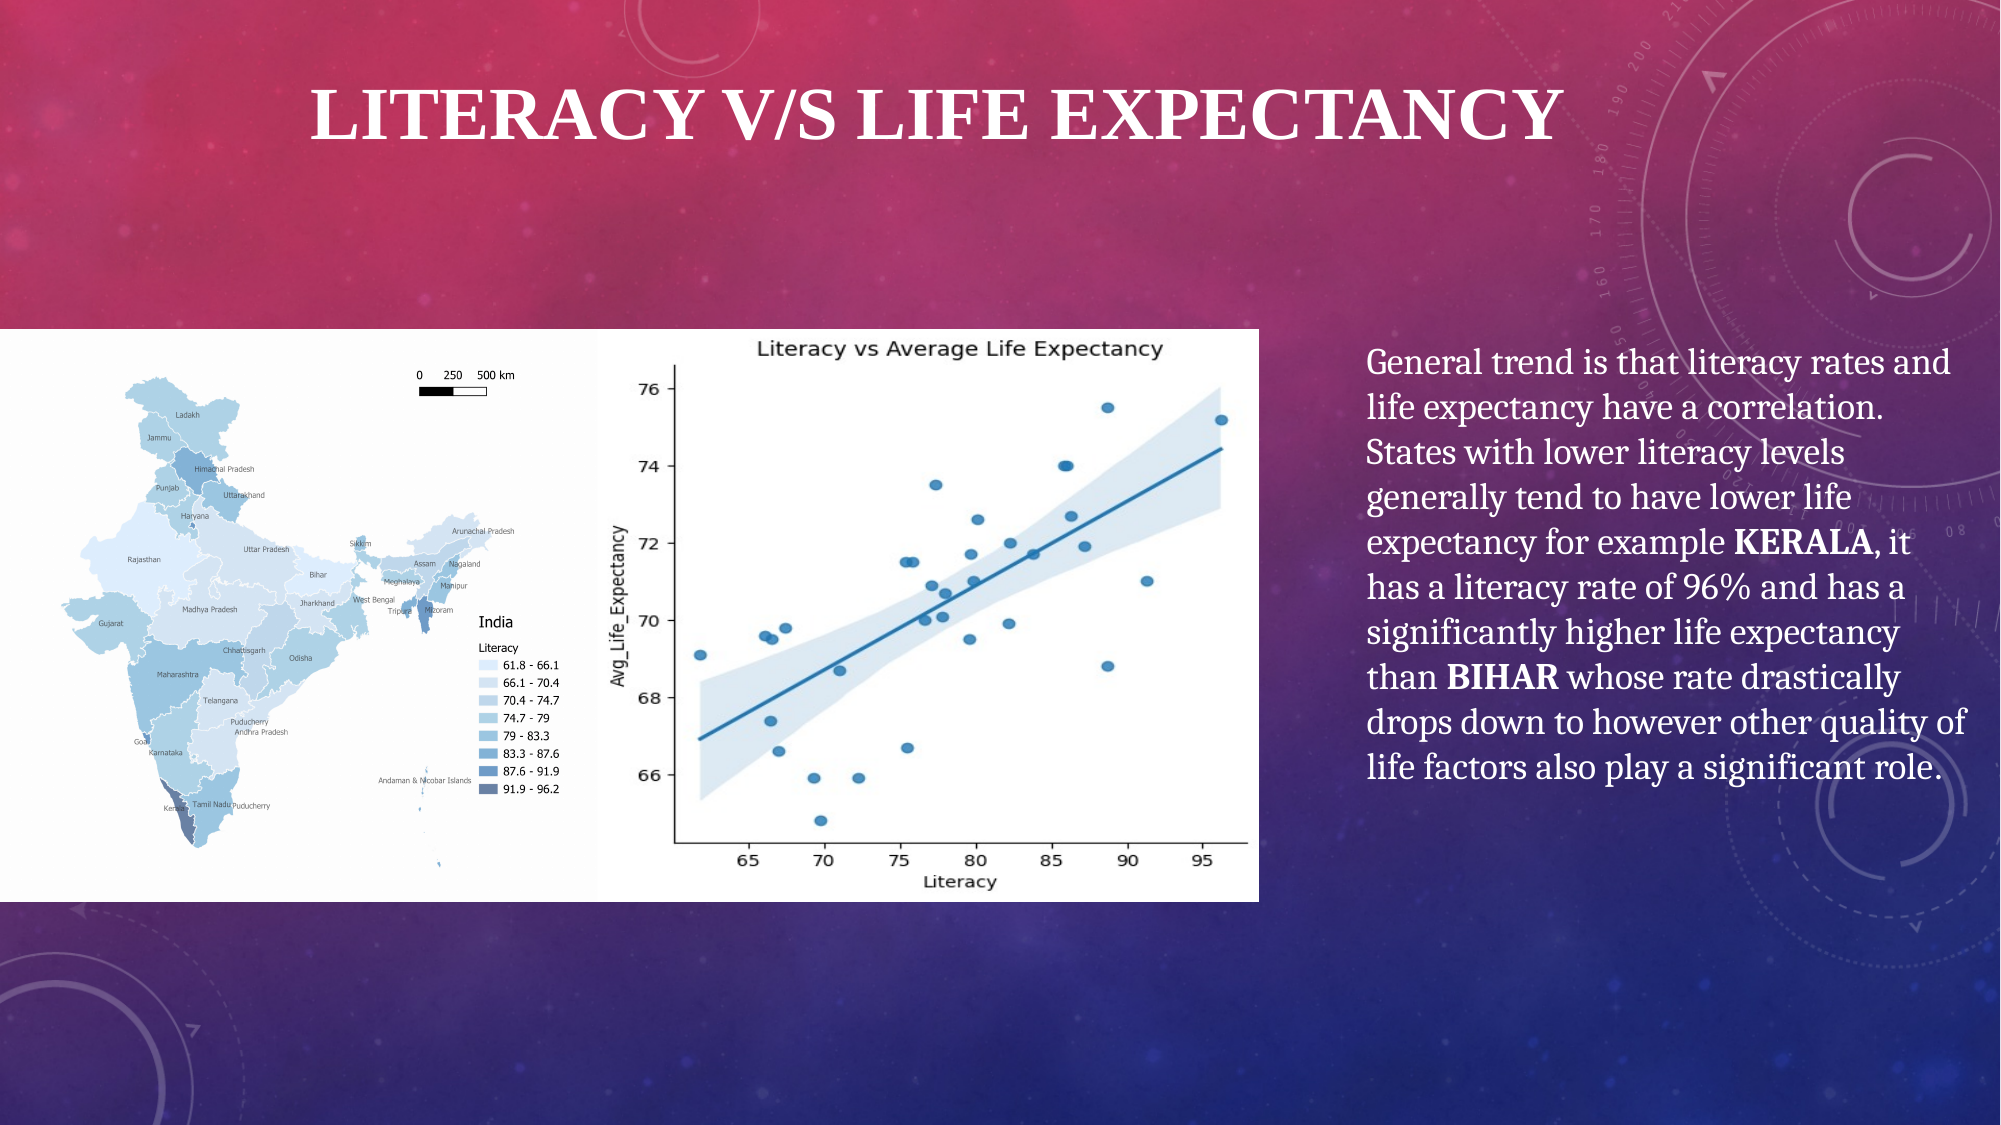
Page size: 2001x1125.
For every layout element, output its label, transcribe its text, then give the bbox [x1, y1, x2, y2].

text_box General trend is that literacy rates and life expectancy have a correlation. States with lower literacy levels generally tend to have lower life expectancy for example KERALA, it has a literacy rate of 96% and has a significantly higher life expectancy than BIHAR whose rate drastically drops down to however other quality of life factors also play a significant role. [1351, 329, 1988, 795]
picture [0, 0, 2001, 1125]
title Literacy v/s life expectancy [102, 36, 1775, 182]
text_box [41, 207, 1942, 314]
